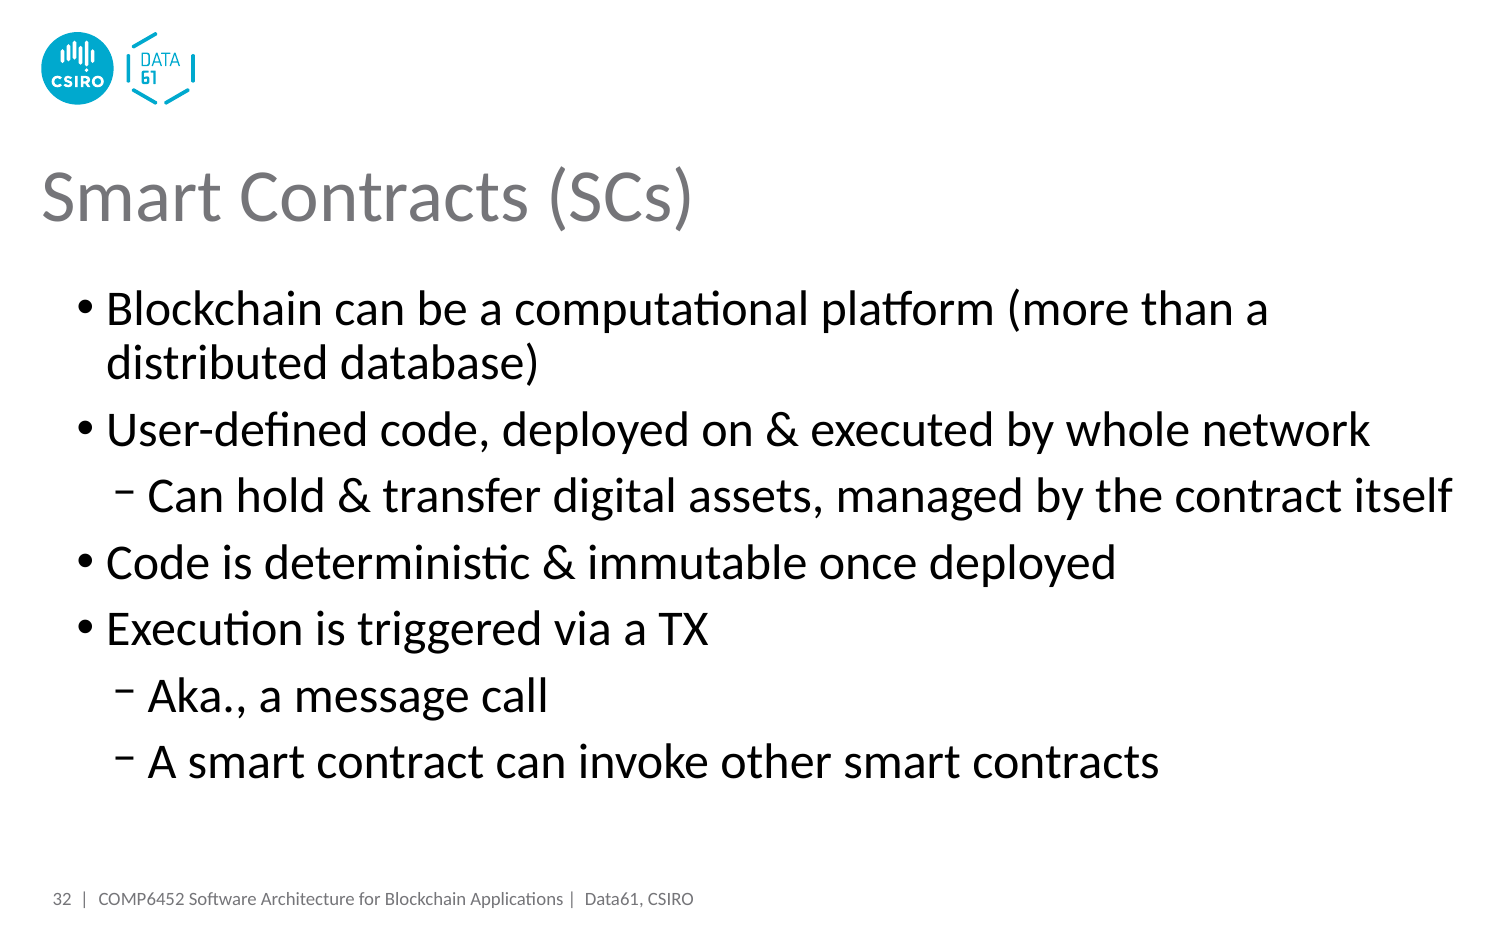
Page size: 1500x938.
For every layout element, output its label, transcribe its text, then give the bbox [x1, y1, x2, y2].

slide_number 32 | [41, 889, 89, 907]
title Smart Contracts (SCs) [41, 146, 1459, 264]
footer COMP6452 Software Architecture for Blockchain Applications | Data61, CSIRO [98, 889, 1097, 907]
list Blockchain can be a computational platform (more than a distributed database) User-defined code, deployed on & executed by whole network Can hold & transfer digital assets, managed by the contract itself Code is deterministic & immutable once deployed Execution is triggered via a TX Aka., a message call A smart contract can invoke other smart contracts [41, 282, 1459, 863]
